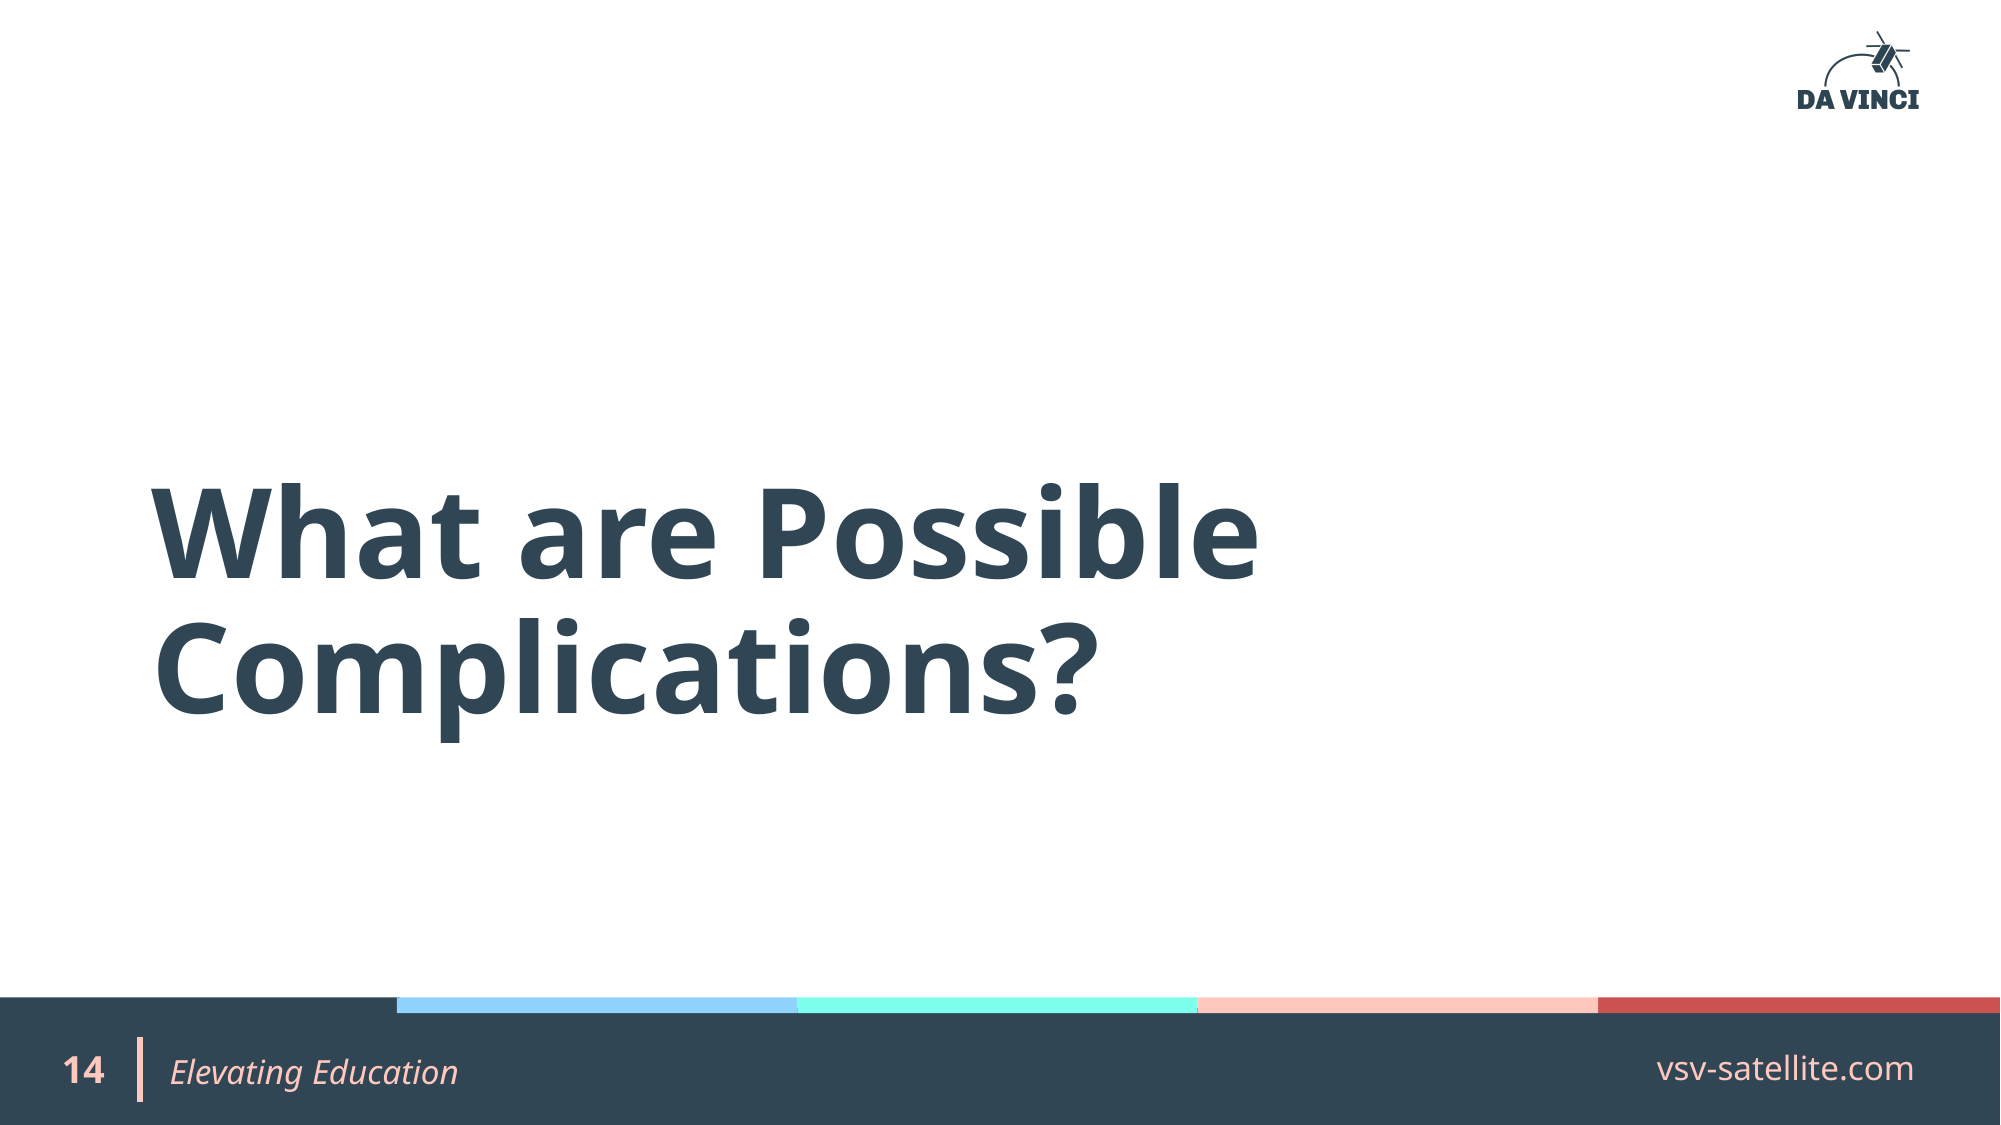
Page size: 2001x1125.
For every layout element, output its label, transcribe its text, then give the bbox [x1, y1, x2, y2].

title What are Possible Complications? [136, 280, 1862, 749]
picture [1783, 31, 1933, 111]
